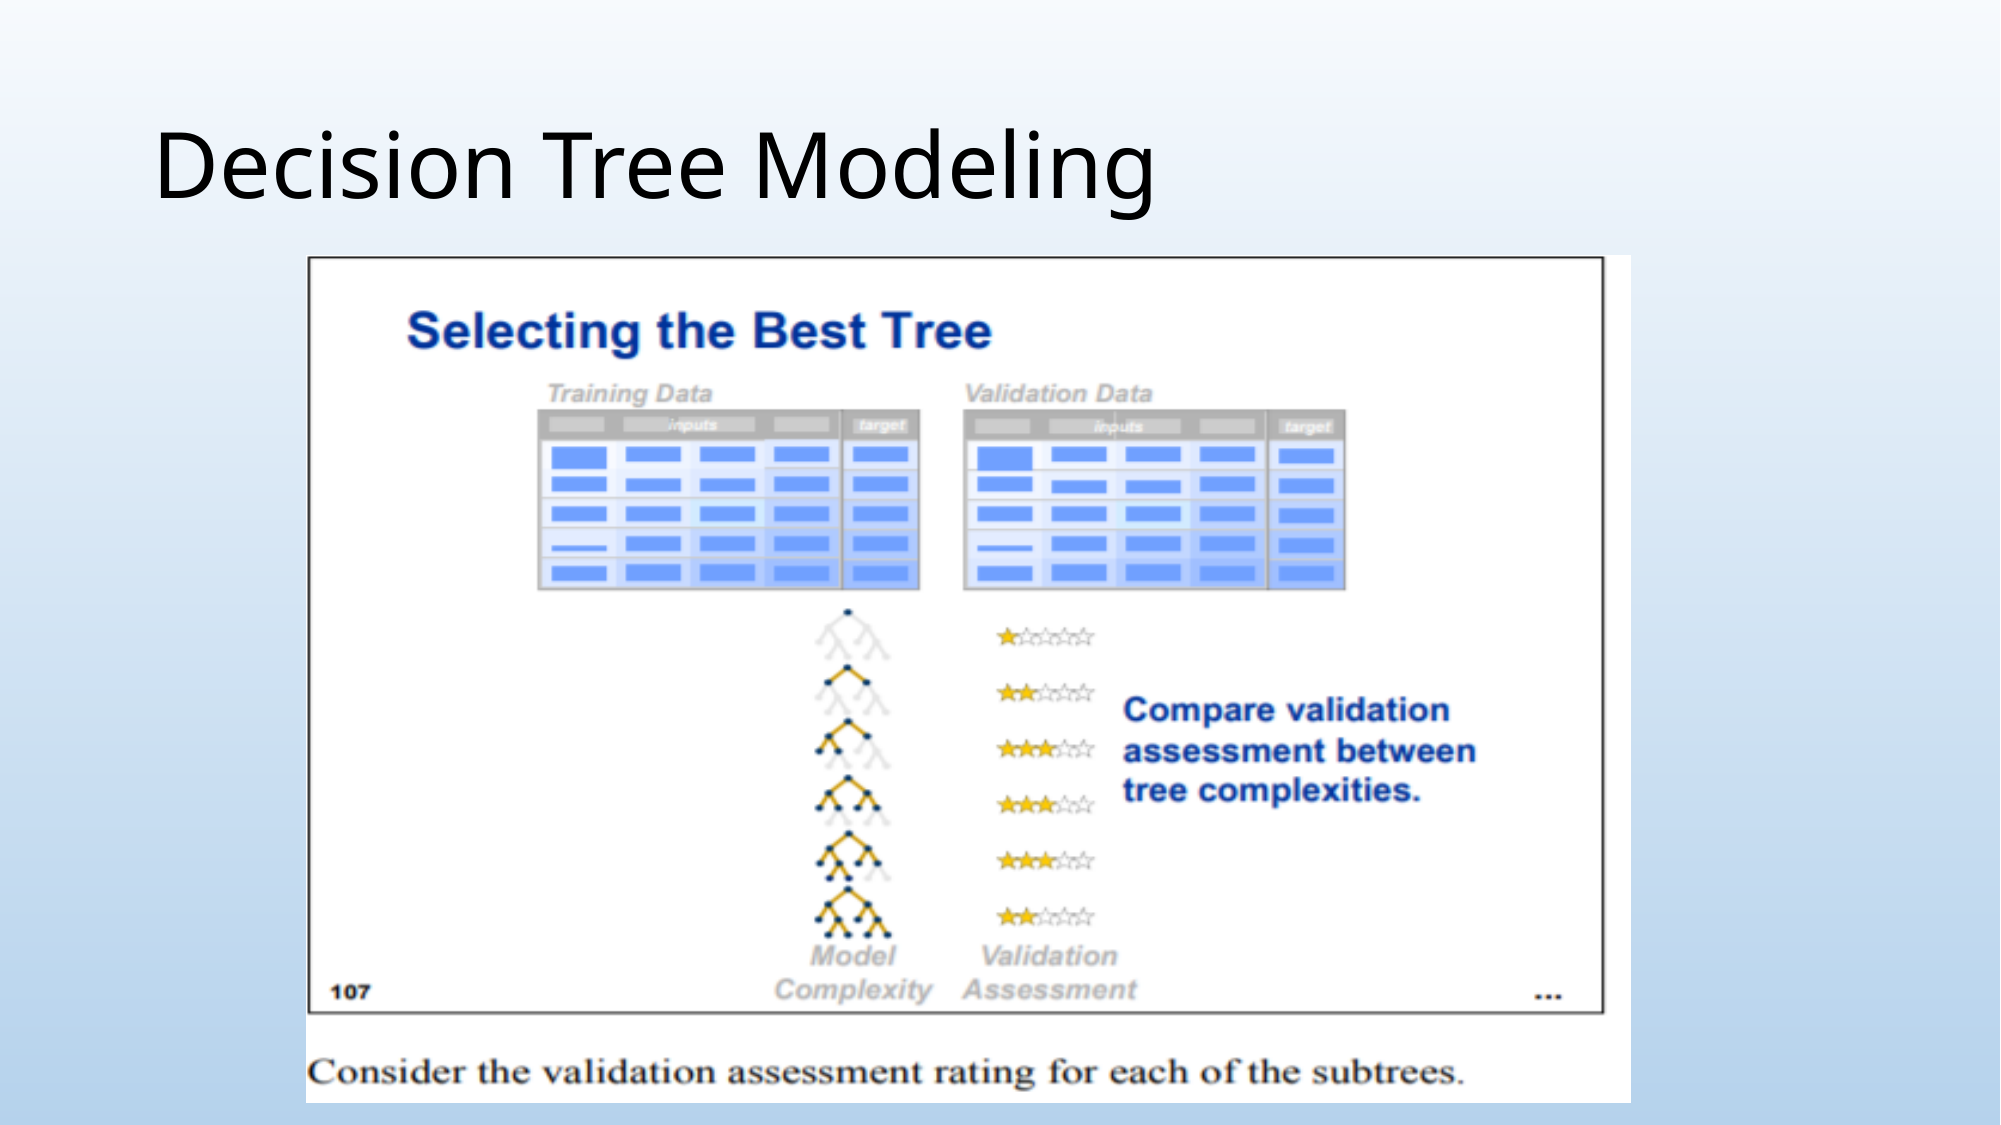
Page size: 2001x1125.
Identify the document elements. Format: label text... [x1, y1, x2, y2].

picture [306, 255, 1631, 1103]
title Decision Tree Modeling [137, 59, 1863, 278]
